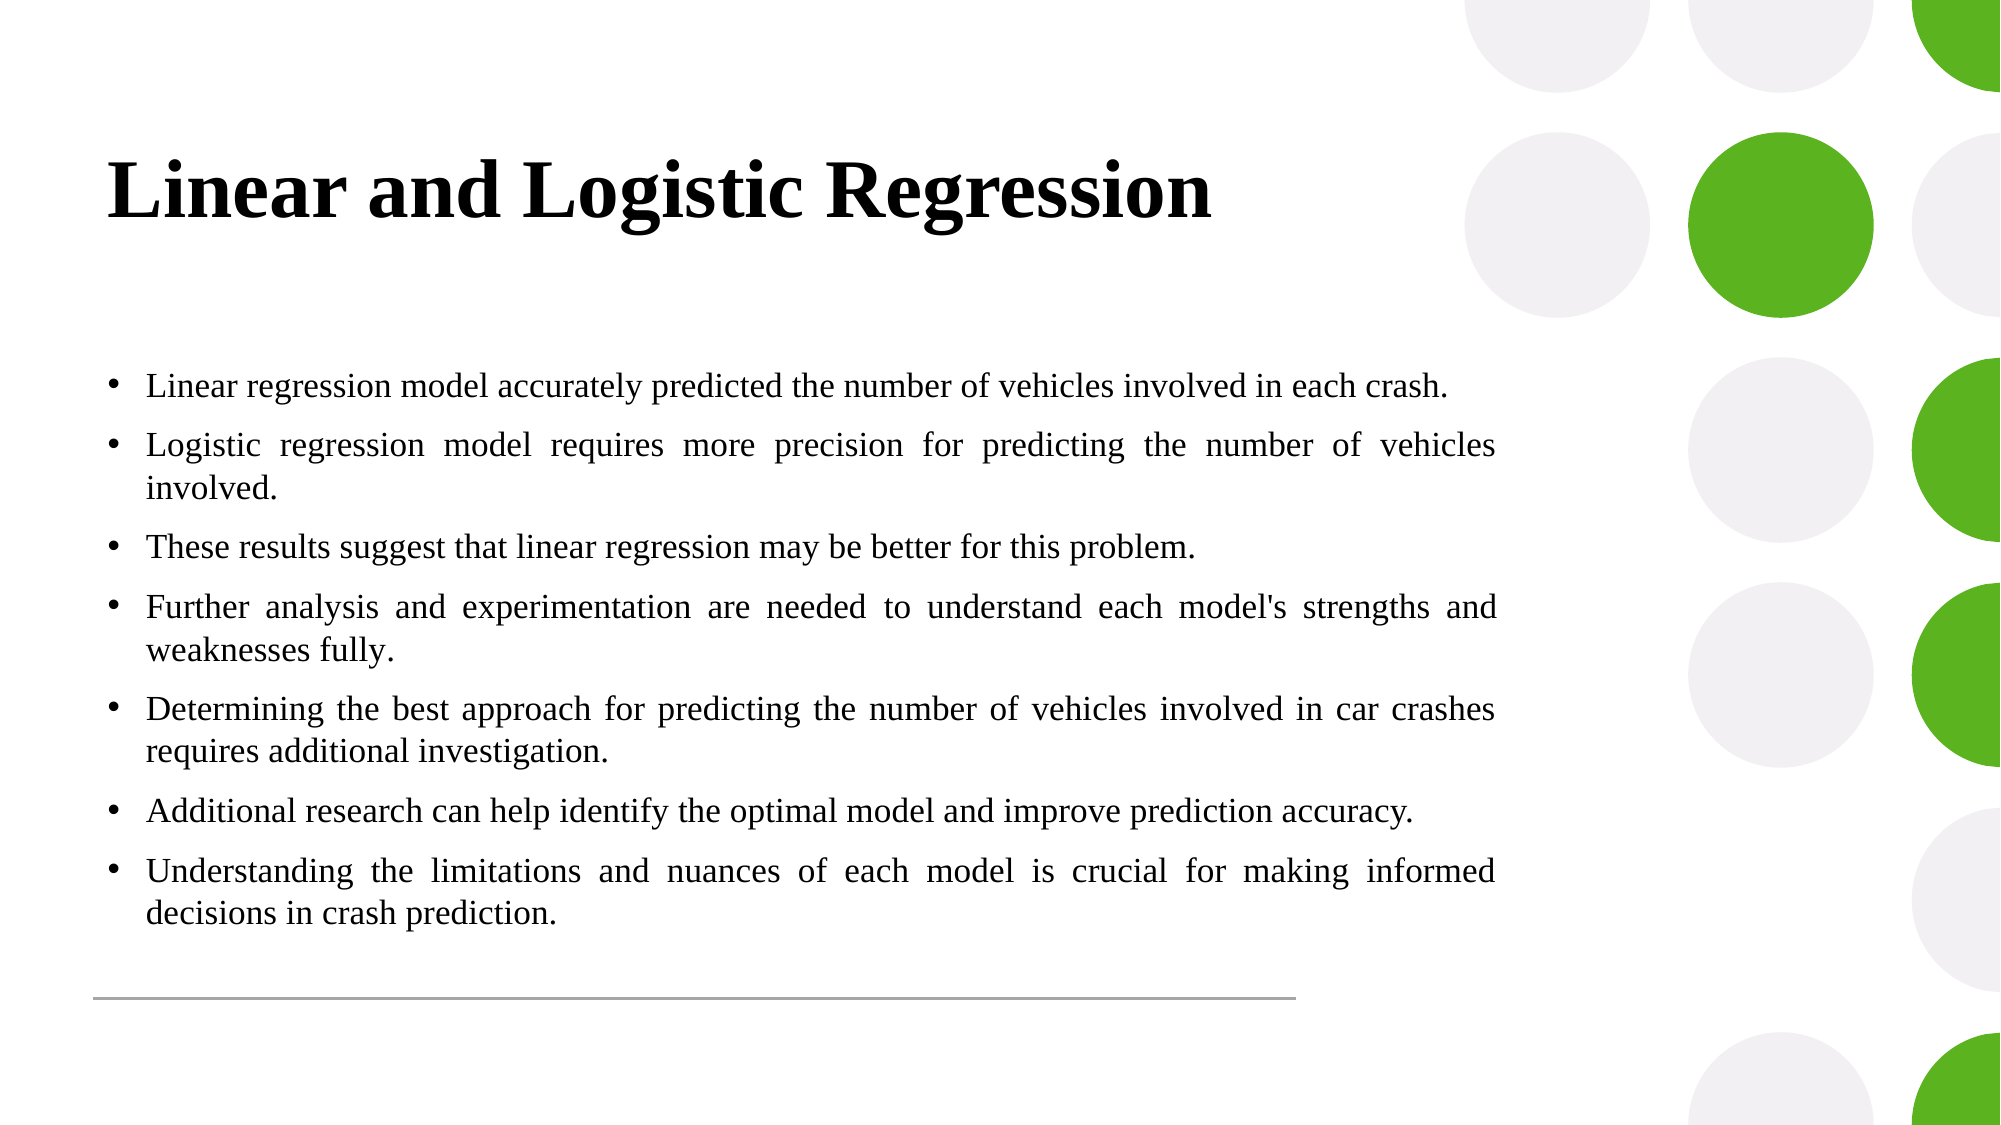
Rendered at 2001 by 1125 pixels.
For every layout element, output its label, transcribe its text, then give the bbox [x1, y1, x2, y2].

list Linear regression model accurately predicted the number of vehicles involved in each crash. Logistic regression model requires more precision for predicting the number of vehicles involved. These results suggest that linear regression may be better for this problem. Further analysis and experimentation are needed to understand each model's strengths and weaknesses fully. Determining the best approach for predicting the number of vehicles involved in car crashes requires additional investigation. Additional research can help identify the optimal model and improve prediction accuracy. Understanding the limitations and nuances of each model is crucial for making informed decisions in crash prediction. [92, 354, 1514, 946]
title Linear and Logistic Regression [92, 126, 1297, 335]
